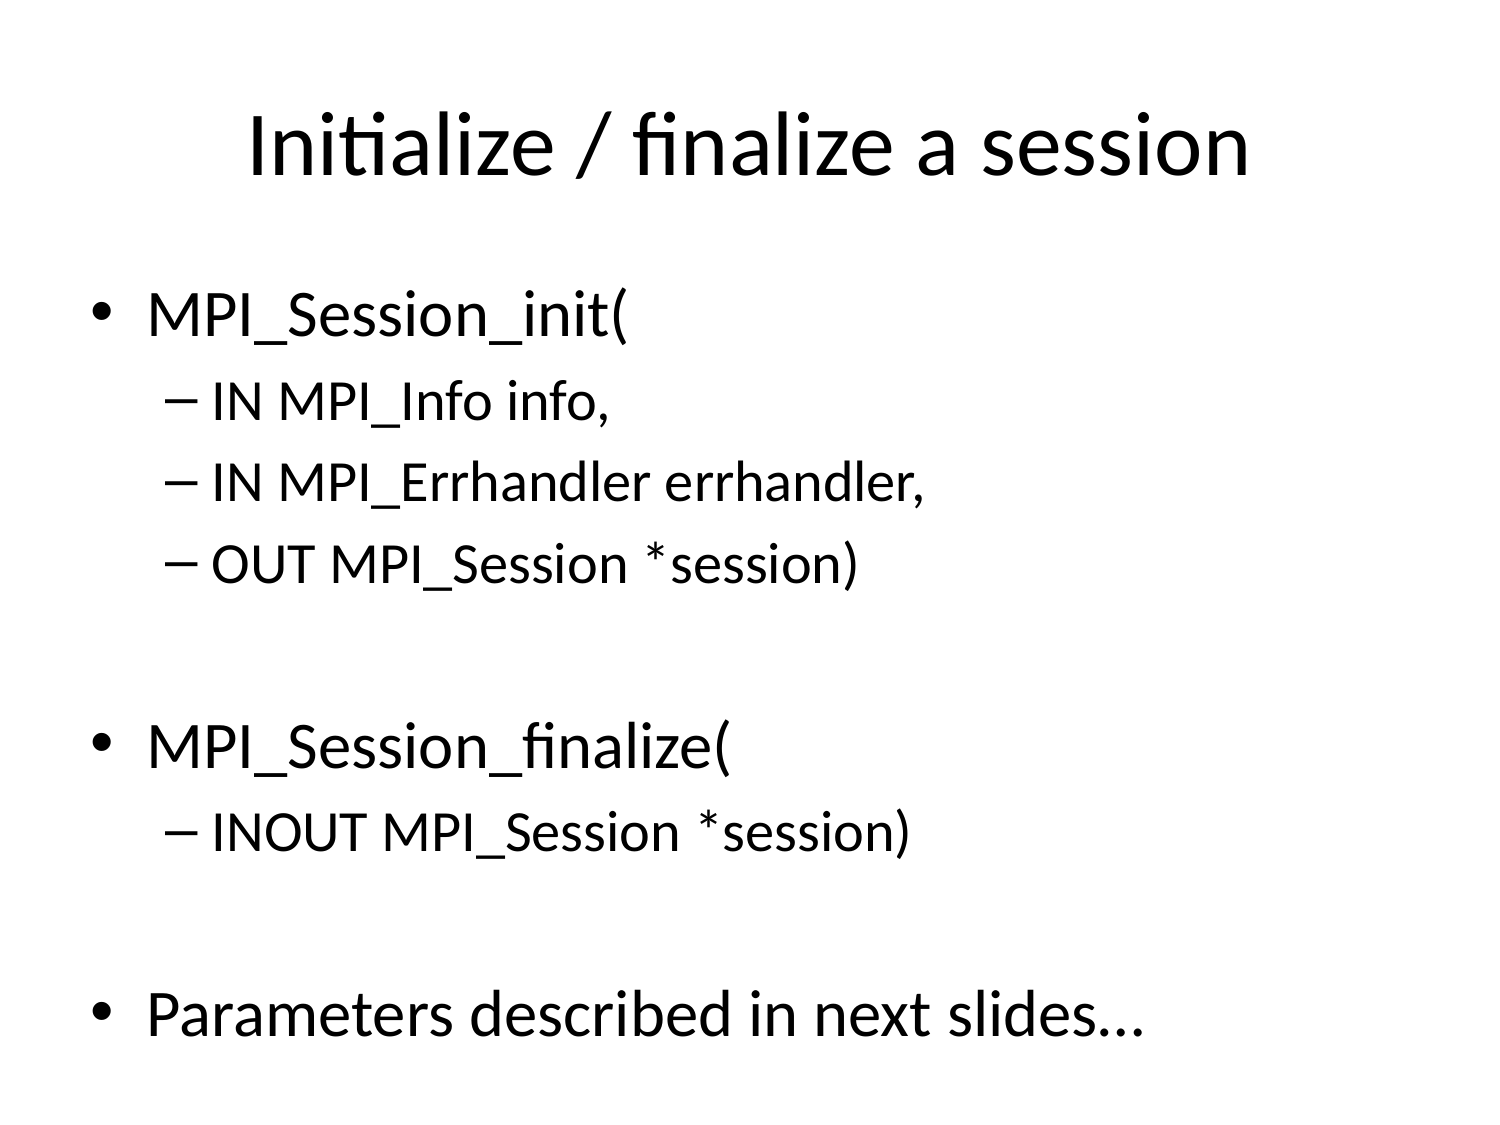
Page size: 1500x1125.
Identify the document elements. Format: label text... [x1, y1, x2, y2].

title Initialize / finalize a session [75, 45, 1425, 233]
list MPI_Session_init( IN MPI_Info info, IN MPI_Errhandler errhandler, OUT MPI_Session *session) MPI_Session_finalize( INOUT MPI_Session *session) Parameters described in next slides… [75, 262, 1425, 1107]
